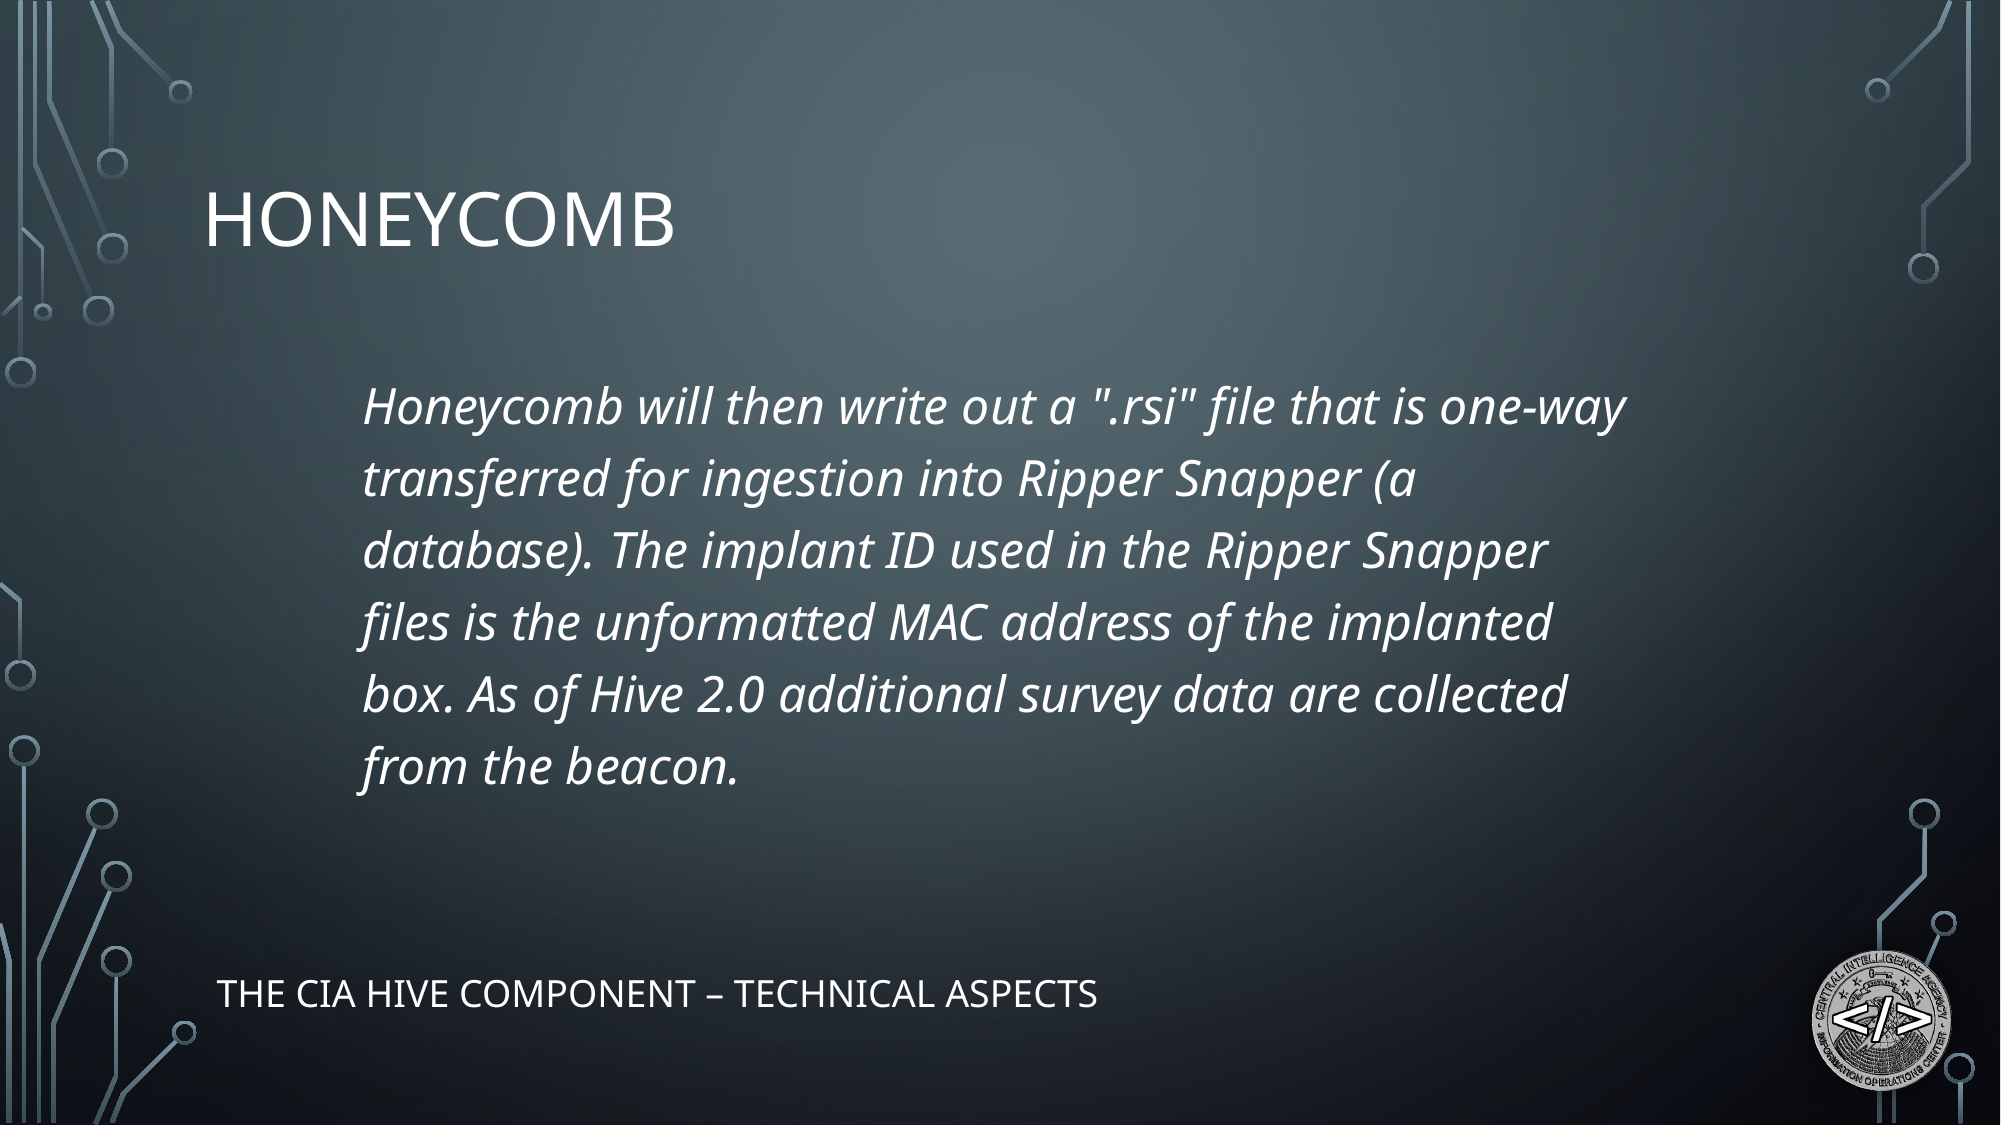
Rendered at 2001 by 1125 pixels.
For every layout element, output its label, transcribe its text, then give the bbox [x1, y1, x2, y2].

list Honeycomb will then write out a ".rsi" file that is one-way transferred for ingestion into Ripper Snapper (a database). The implant ID used in the Ripper Snapper files is the unformatted MAC address of the implanted box. As of Hive 2.0 additional survey data are collected from the beacon. [347, 355, 1652, 770]
picture [1811, 949, 1952, 1091]
text_box THE CIA HIVE COMPONENT – TECHNICAL ASPECTS [201, 962, 1204, 1023]
title HONEYCOMB [187, 101, 1813, 344]
